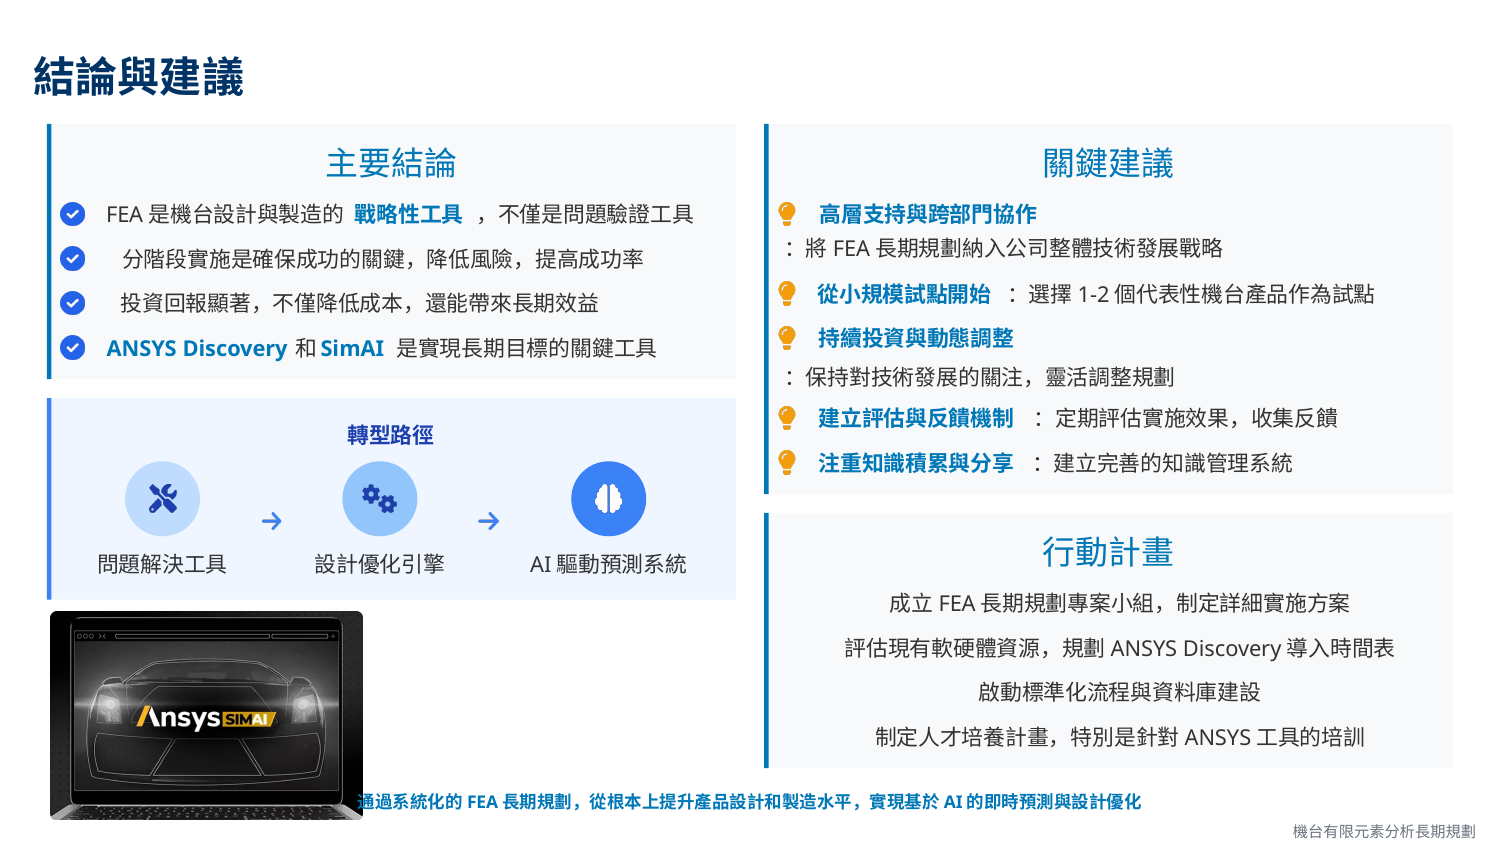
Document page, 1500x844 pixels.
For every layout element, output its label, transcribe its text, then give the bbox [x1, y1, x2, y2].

text_box 行動計畫 [1042, 531, 1175, 572]
text_box 設計優化引擎 [314, 550, 446, 577]
text_box 評估現有軟硬體資源，規劃ANSYS Discovery導入時間表 [844, 634, 1396, 661]
text_box ：將FEA長期規劃納入公司整體技術發展戰略 [784, 234, 1444, 261]
text_box [46, 398, 52, 600]
text_box [342, 461, 418, 537]
text_box ：定期評估實施效果，收集反饋 [1033, 404, 1339, 431]
text_box AI驅動預測系統 [530, 550, 688, 577]
text_box SimAI [320, 334, 385, 361]
text_box 和 [295, 334, 318, 361]
text_box 通過系統化的FEA長期規劃，從根本上提升產品設計和製造水平，實現基於AI的即時預測與設計優化 [363, 790, 1143, 812]
text_box ANSYS Discovery [106, 334, 289, 361]
picture [60, 335, 85, 360]
text_box [125, 461, 201, 537]
text_box 戰略性工具 [354, 200, 464, 228]
picture [362, 484, 398, 513]
picture [778, 406, 796, 430]
picture [594, 484, 623, 513]
picture [778, 450, 796, 475]
text_box ，不僅是問題驗證工具 [476, 200, 695, 228]
text_box 投資回報顯著，不僅降低成本，還能帶來長期效益 [109, 289, 600, 317]
text_box ：保持對技術發展的關注，靈活調整規劃 [784, 363, 1427, 390]
text_box [52, 123, 736, 380]
text_box 問題解決工具 [97, 550, 228, 577]
text_box [764, 512, 769, 769]
text_box 制定人才培養計畫，特別是針對ANSYS工具的培訓 [874, 723, 1366, 750]
text_box 啟動標準化流程與資料庫建設 [978, 679, 1262, 706]
text_box 關鍵建議 [1042, 142, 1175, 183]
text_box [764, 123, 769, 495]
picture [50, 611, 363, 820]
text_box 建立評估與反饋機制 [818, 404, 1015, 431]
picture [778, 326, 796, 350]
picture [478, 509, 499, 533]
picture [778, 281, 796, 306]
text_box FEA是機台設計與製造的 [100, 200, 345, 228]
picture [60, 291, 85, 315]
text_box [571, 461, 647, 537]
picture [260, 509, 282, 533]
text_box [52, 398, 736, 600]
text_box 機台有限元素分析長期規劃 [1285, 822, 1481, 841]
text_box ：選擇1-2個代表性機台產品作為試點 [1007, 280, 1377, 307]
text_box 分階段實施是確保成功的關鍵，降低風險，提高成功率 [111, 245, 645, 272]
picture [60, 202, 85, 226]
text_box [46, 123, 52, 380]
text_box [769, 123, 1453, 495]
picture [778, 202, 796, 226]
text_box 從小規模試點開始 [817, 280, 992, 307]
text_box 高層支持與跨部門協作 [819, 200, 1038, 228]
text_box 注重知識積累與分享 [818, 449, 1015, 476]
picture [60, 246, 85, 271]
text_box ：建立完善的知識管理系統 [1032, 449, 1294, 476]
text_box 成立FEA長期規劃專案小組，制定詳細實施方案 [889, 589, 1351, 617]
text_box [769, 512, 1453, 769]
picture [148, 484, 177, 513]
text_box 是實現長期目標的關鍵工具 [396, 334, 658, 361]
text_box 持續投資與動態調整 [818, 324, 1015, 352]
text_box 結論與建議 [33, 50, 245, 102]
text_box 主要結論 [325, 142, 457, 183]
text_box 轉型路徑 [347, 421, 435, 448]
